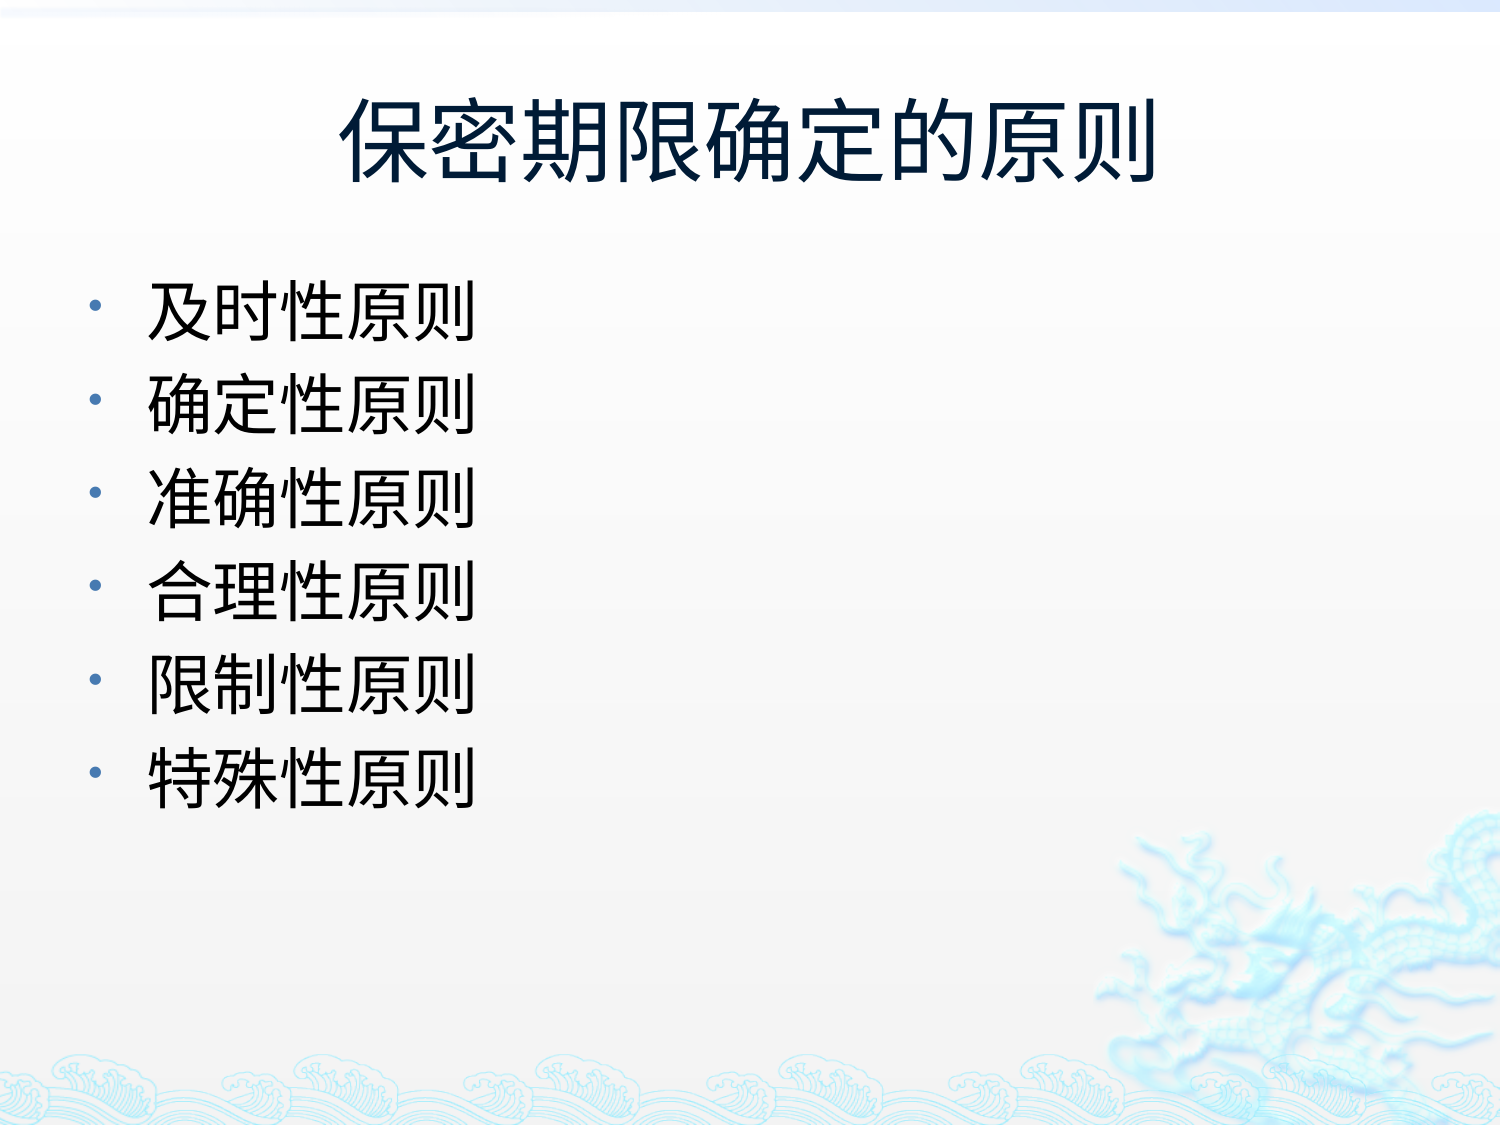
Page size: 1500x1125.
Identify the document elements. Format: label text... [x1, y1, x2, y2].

list 及时性原则 确定性原则 准确性原则 合理性原则 限制性原则 特殊性原则 [75, 262, 1425, 1005]
title 保密期限确定的原则 [75, 45, 1425, 233]
